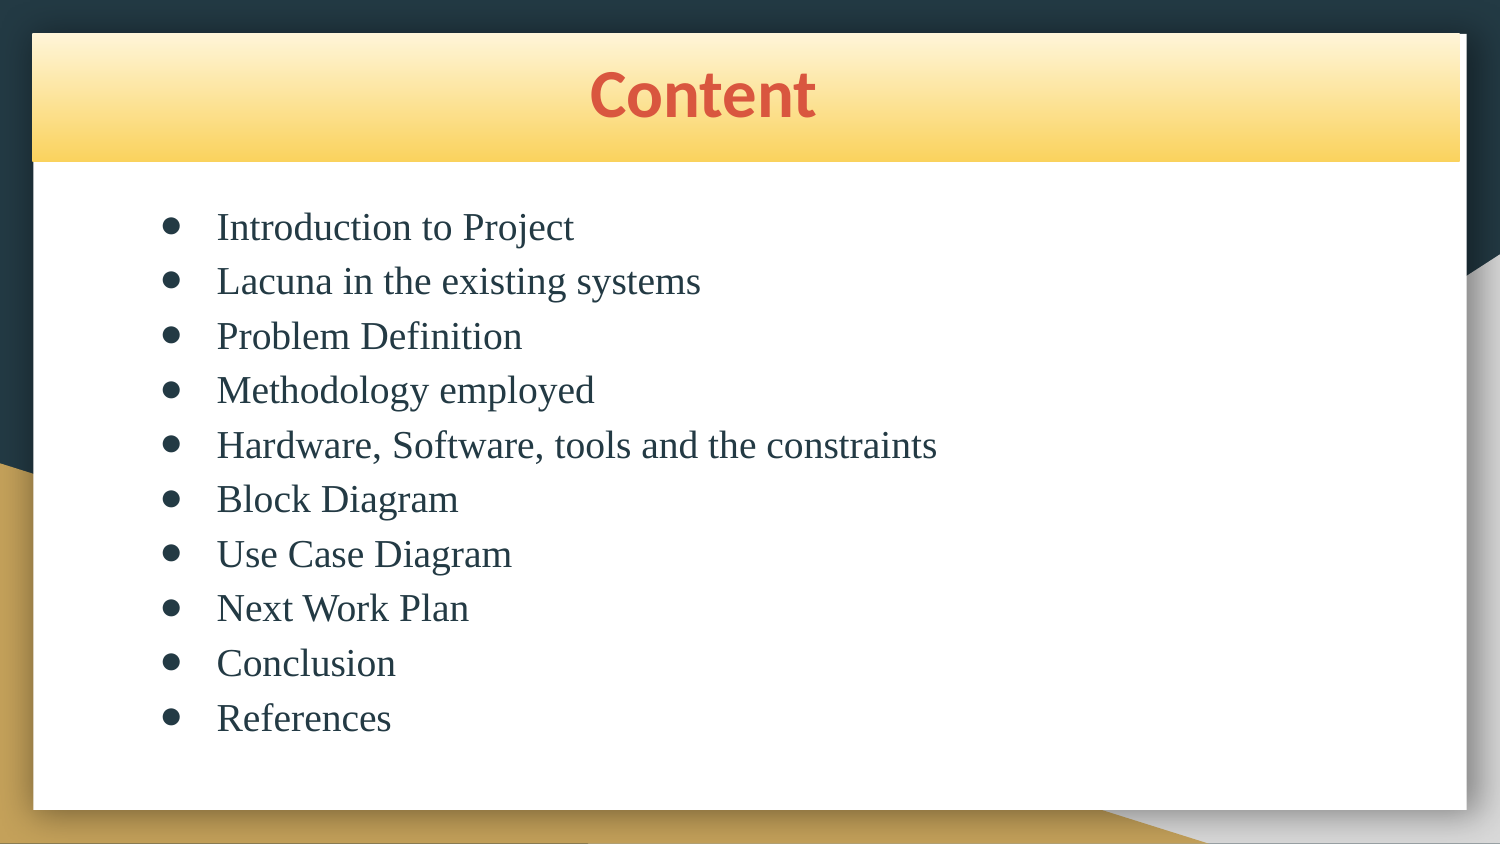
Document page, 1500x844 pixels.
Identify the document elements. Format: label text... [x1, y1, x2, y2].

list Introduction to Project Lacuna in the existing systems Problem Definition Methodology employed Hardware, Software, tools and the constraints Block Diagram Use Case Diagram Next Work Plan Conclusion References [126, 178, 1425, 776]
title Content [32, 33, 1460, 162]
